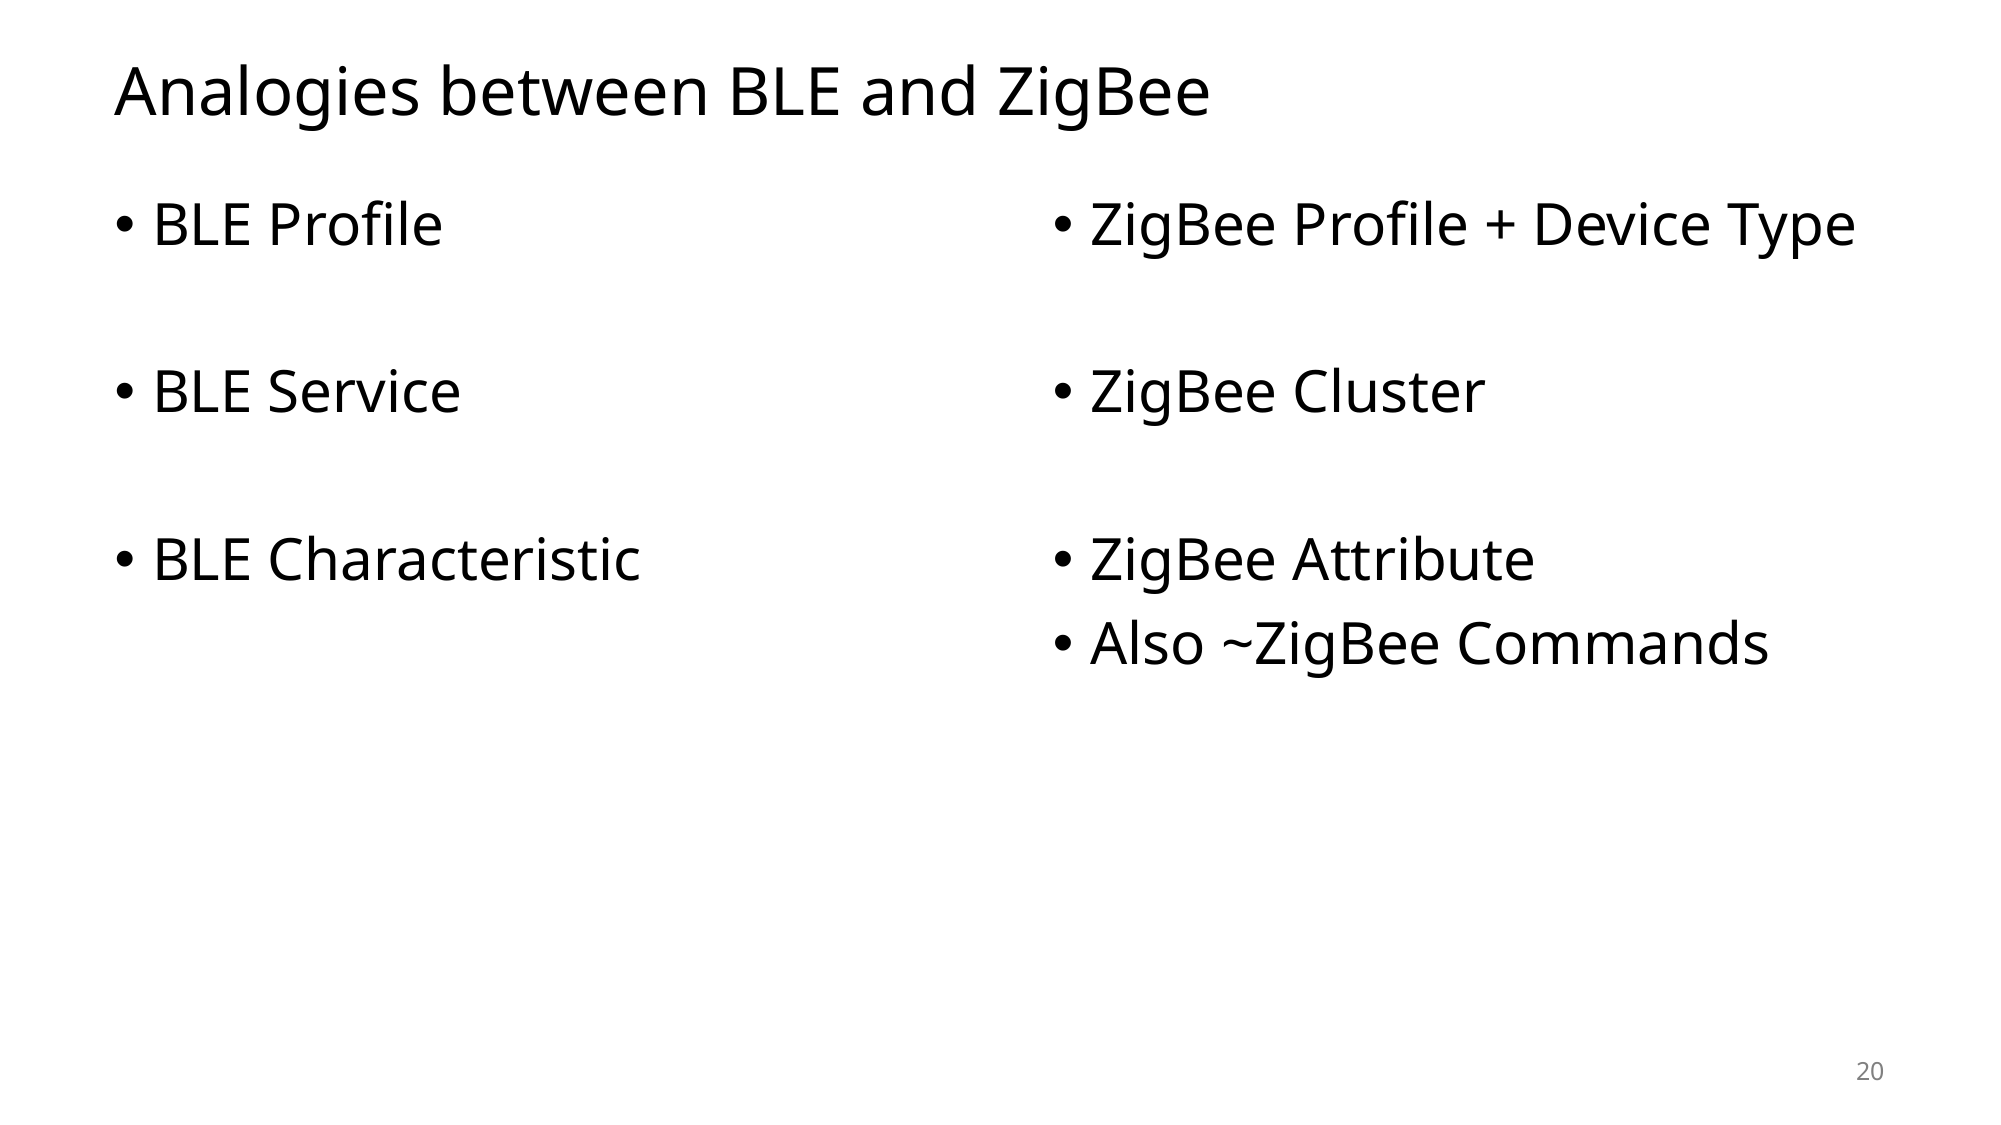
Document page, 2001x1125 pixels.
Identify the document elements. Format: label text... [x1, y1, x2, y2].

slide_number 20 [1749, 1042, 1900, 1103]
list BLE Profile BLE Service BLE Characteristic [99, 187, 963, 1013]
title Analogies between BLE and ZigBee [99, 37, 1900, 150]
list ZigBee Profile + Device Type ZigBee Cluster ZigBee Attribute Also ~ZigBee Commands [1037, 187, 1901, 1013]
